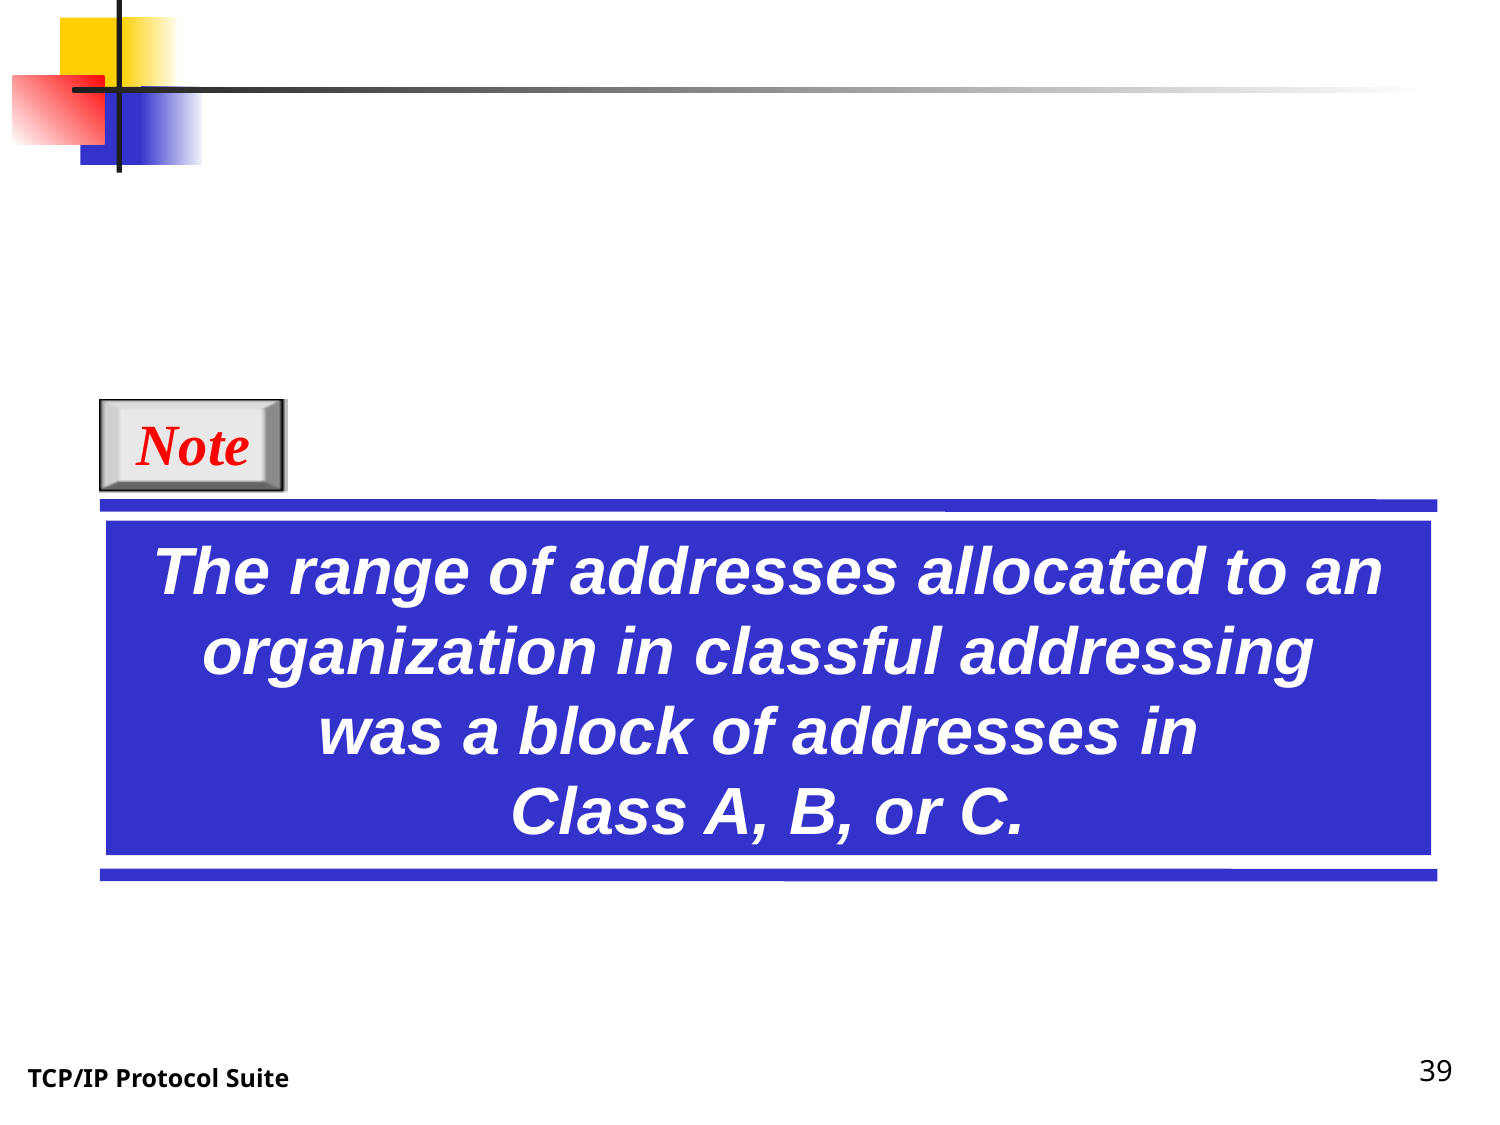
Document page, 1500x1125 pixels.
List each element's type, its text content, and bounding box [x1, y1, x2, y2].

text_box [141, 93, 202, 165]
text_box [80, 93, 116, 165]
slide_number 39 [1155, 1024, 1468, 1100]
text_box [72, 87, 1423, 93]
text_box [122, 17, 177, 86]
text_box [60, 17, 116, 86]
text_box [116, 93, 122, 173]
text_box [122, 93, 141, 165]
footer TCP/IP Protocol Suite [12, 1025, 488, 1100]
text_box The range of addresses allocated to an organization in classful addressing was a block of addresses in Class A, B, or C. [106, 520, 1432, 856]
text_box [116, 0, 122, 87]
text_box [12, 75, 105, 145]
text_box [99, 399, 288, 493]
